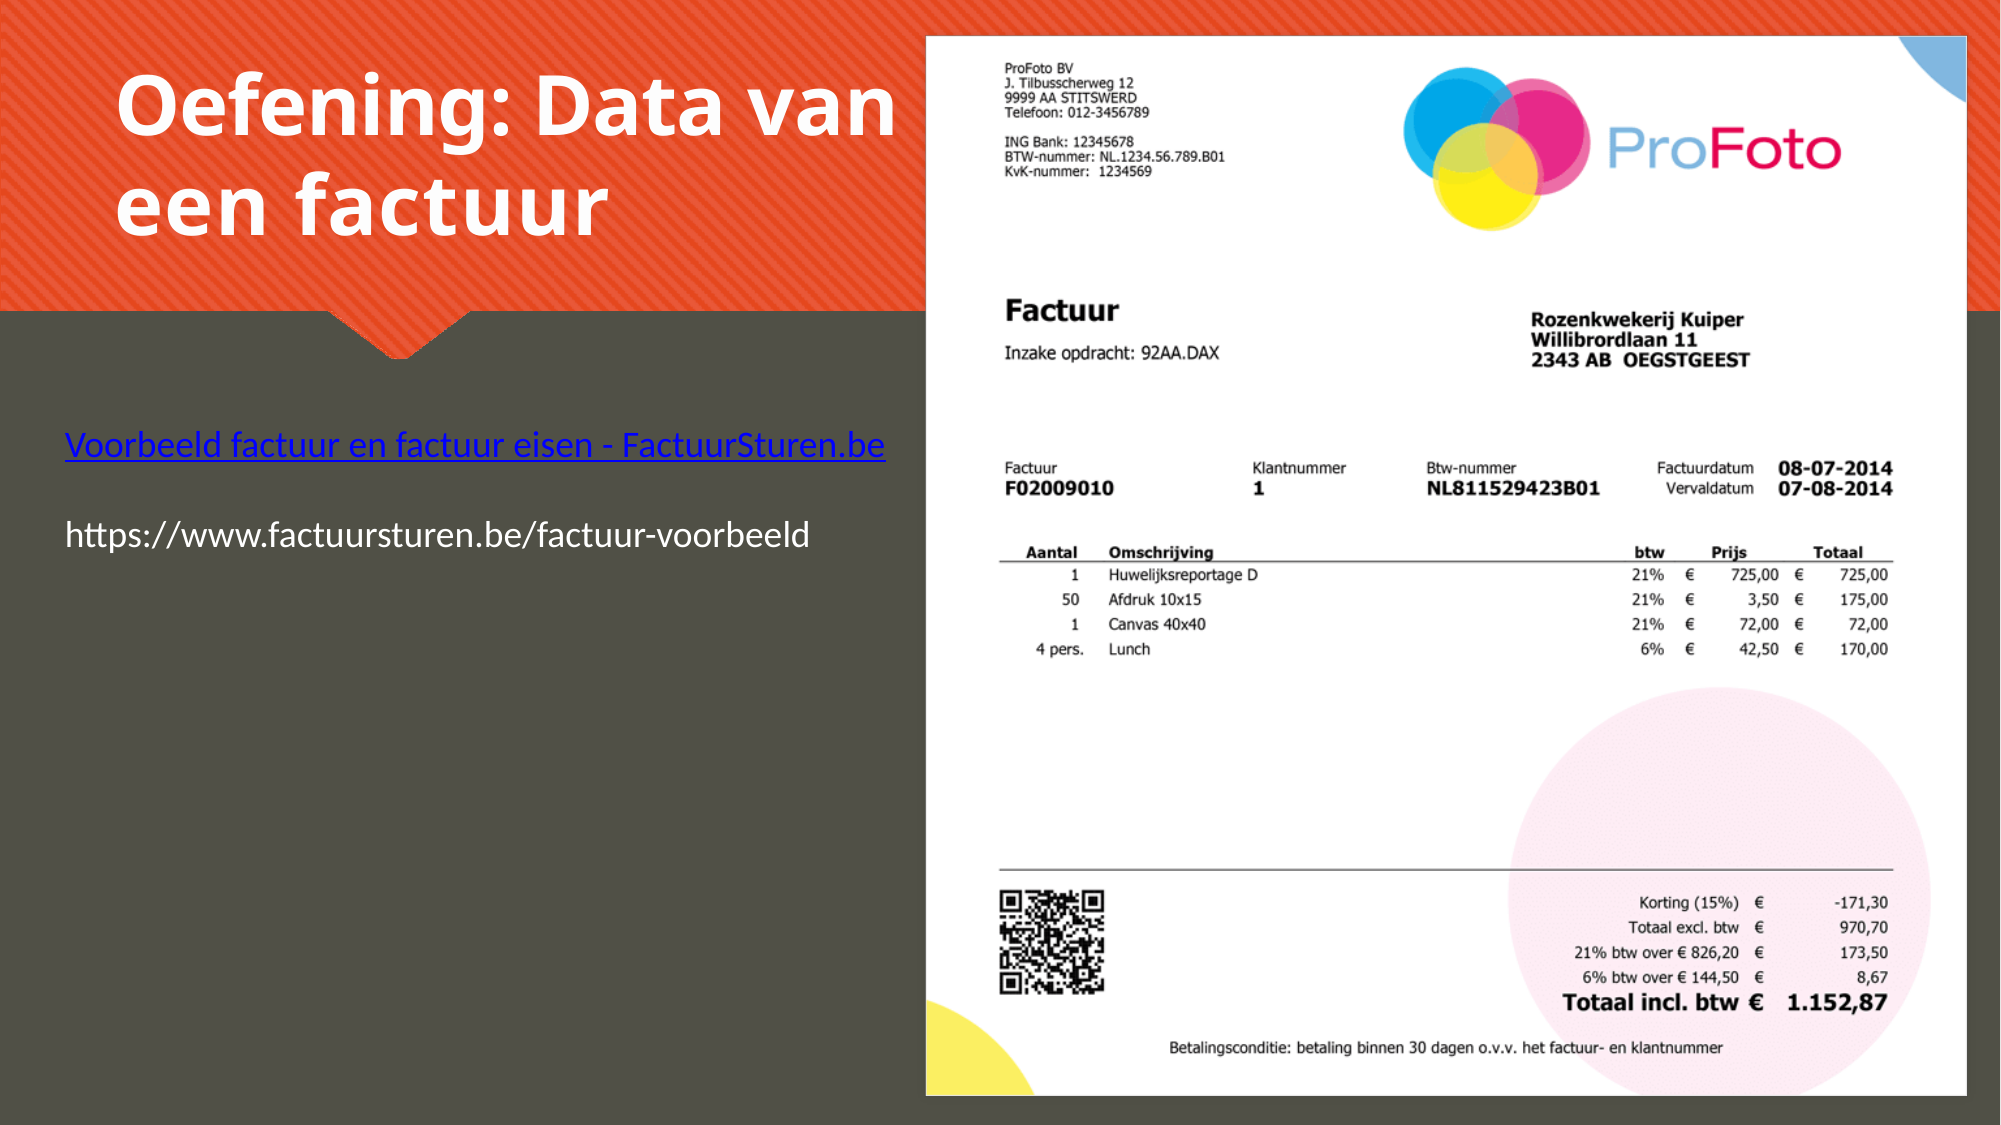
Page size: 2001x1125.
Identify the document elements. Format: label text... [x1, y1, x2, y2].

text_box Voorbeeld factuur en factuur eisen - FactuurSturen.be https://www.factuursturen.be/factuur-voorbeeld [50, 412, 887, 563]
picture [0, 0, 2000, 1125]
